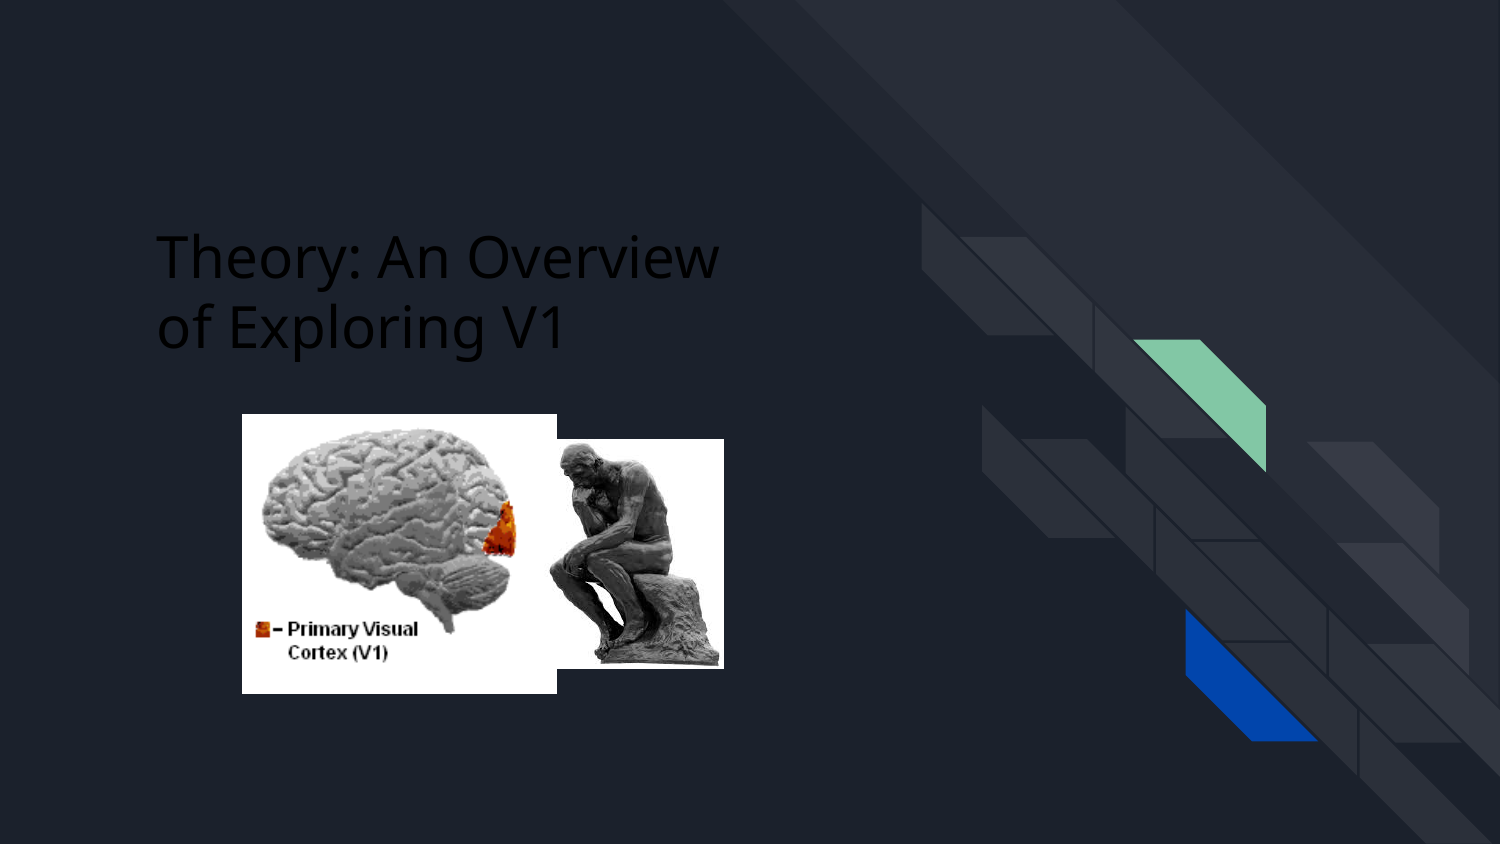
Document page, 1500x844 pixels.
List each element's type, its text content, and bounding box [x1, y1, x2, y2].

picture [241, 413, 724, 695]
title Theory: An Overview of Exploring V1 [141, 196, 766, 385]
